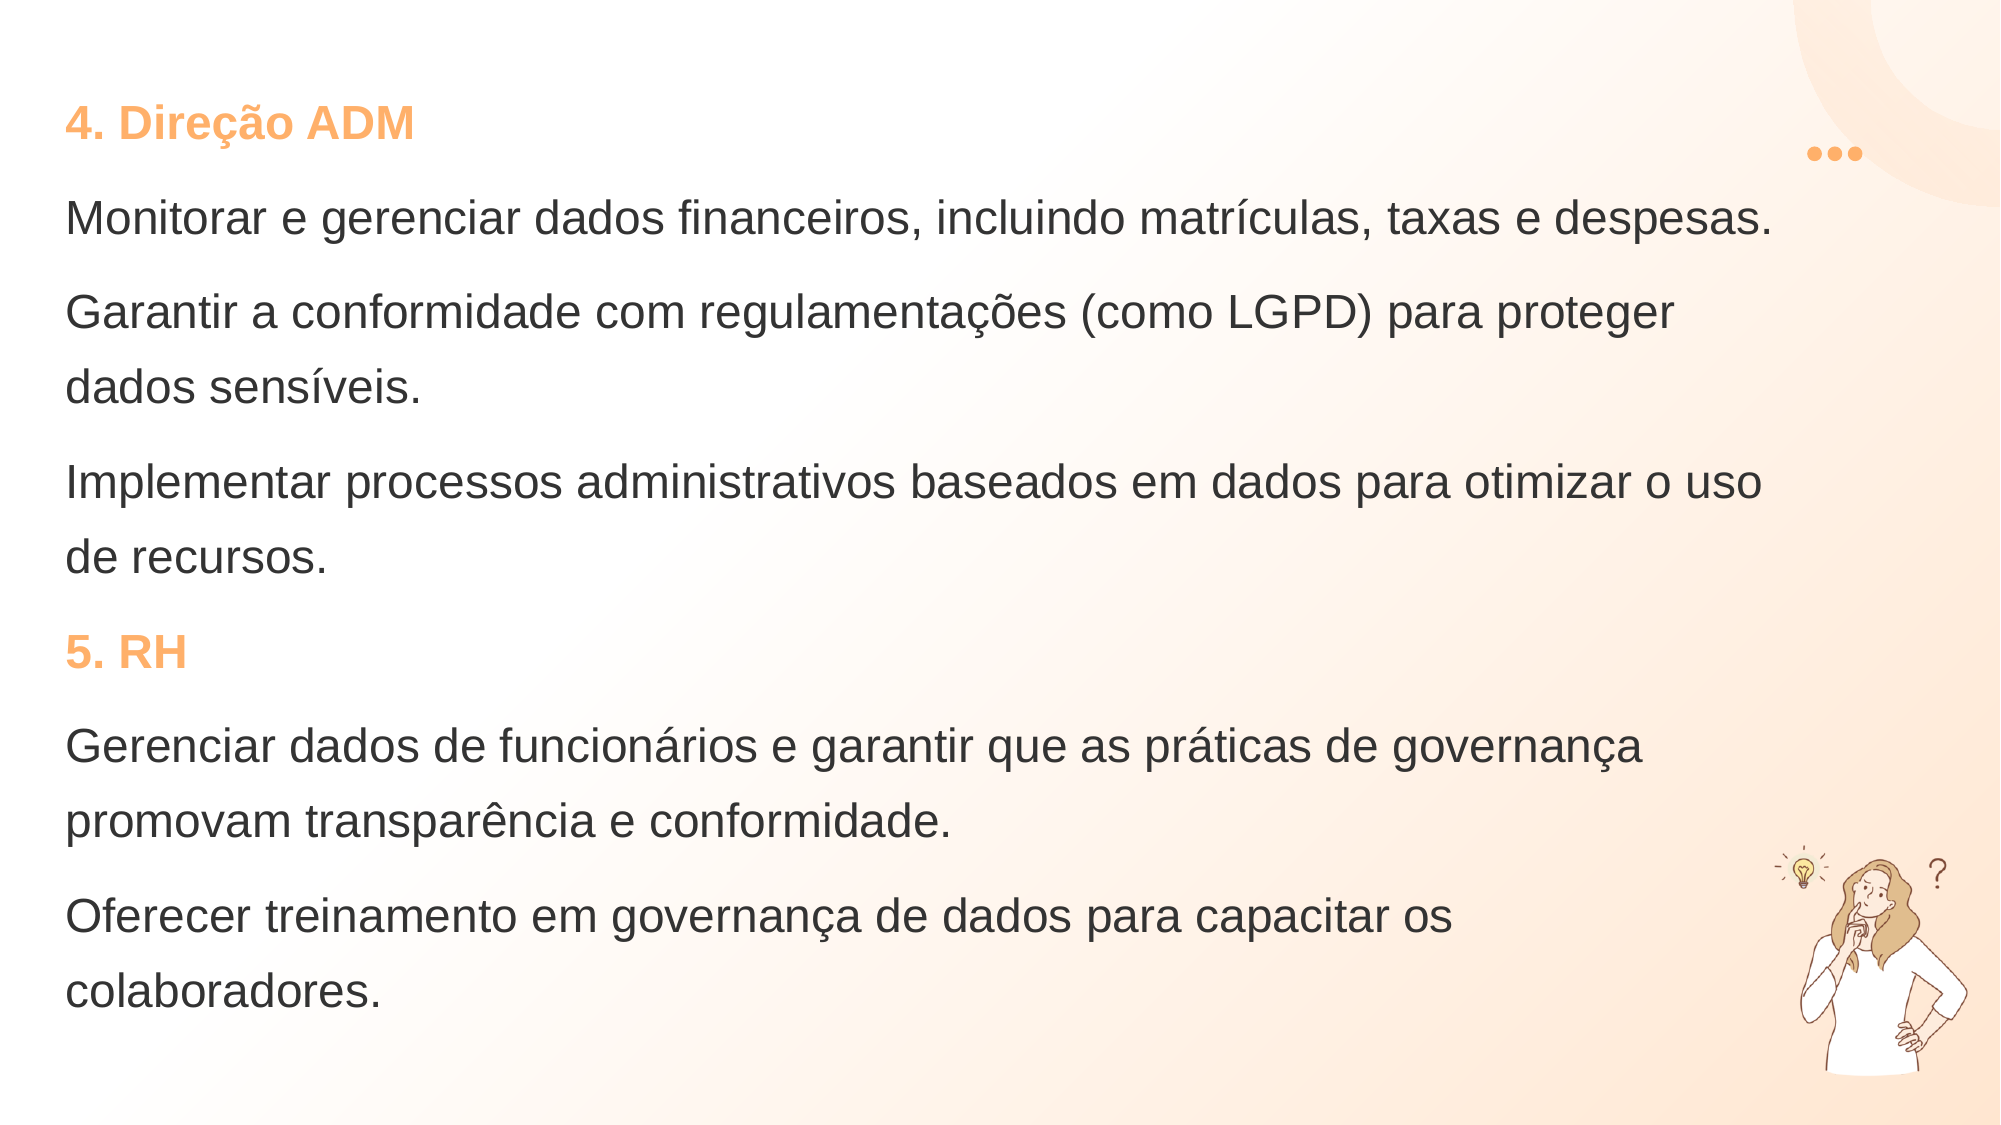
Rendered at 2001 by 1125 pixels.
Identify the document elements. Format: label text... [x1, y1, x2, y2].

list 4. Direção ADM Monitorar e gerenciar dados financeiros, incluindo matrículas, taxas e despesas. Garantir a conformidade com regulamentações (como LGPD) para proteger dados sensíveis. Implementar processos administrativos baseados em dados para otimizar o uso de recursos. 5. RH Gerenciar dados de funcionários e garantir que as práticas de governança promovam transparência e conformidade. Oferecer treinamento em governança de dados para capacitar os colaboradores. [65, 74, 1780, 1068]
picture [1729, 817, 2000, 1087]
